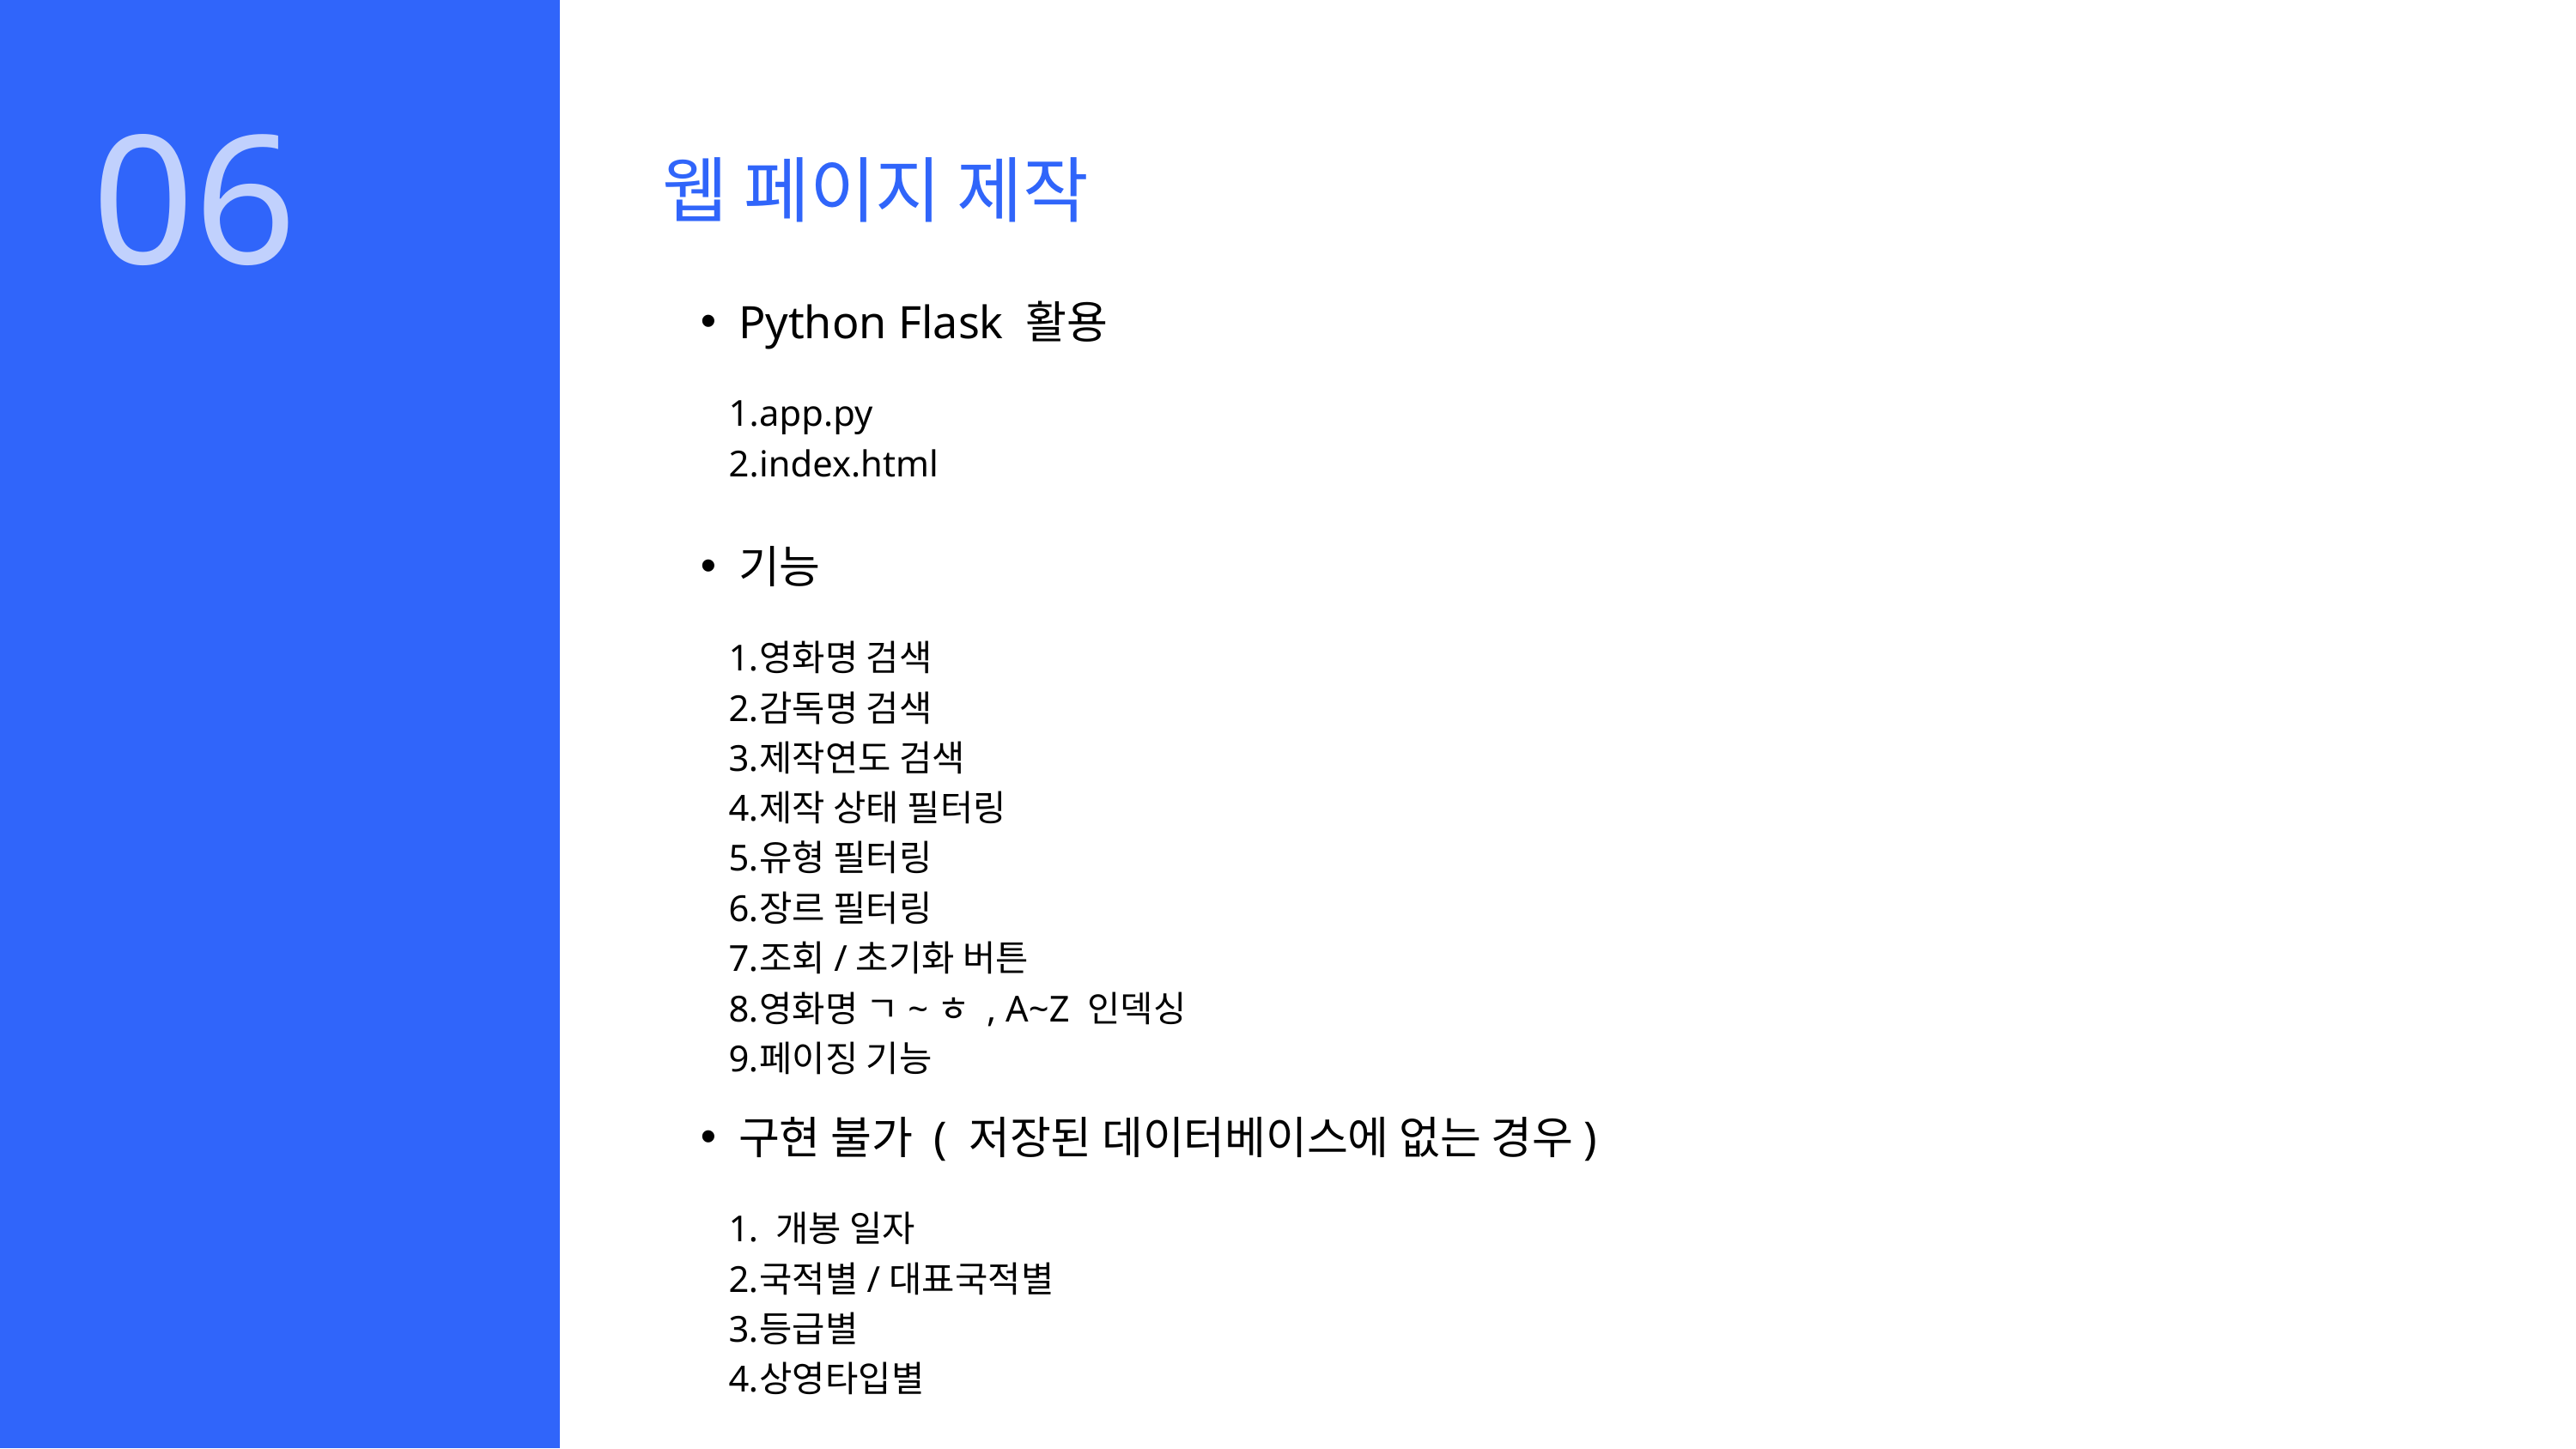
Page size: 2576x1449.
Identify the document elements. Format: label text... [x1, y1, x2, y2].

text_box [662, 289, 2494, 480]
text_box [0, 0, 561, 1449]
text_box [662, 534, 2494, 1072]
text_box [662, 1105, 2494, 1395]
text_box 웹 페이지 제작 [662, 130, 1098, 231]
